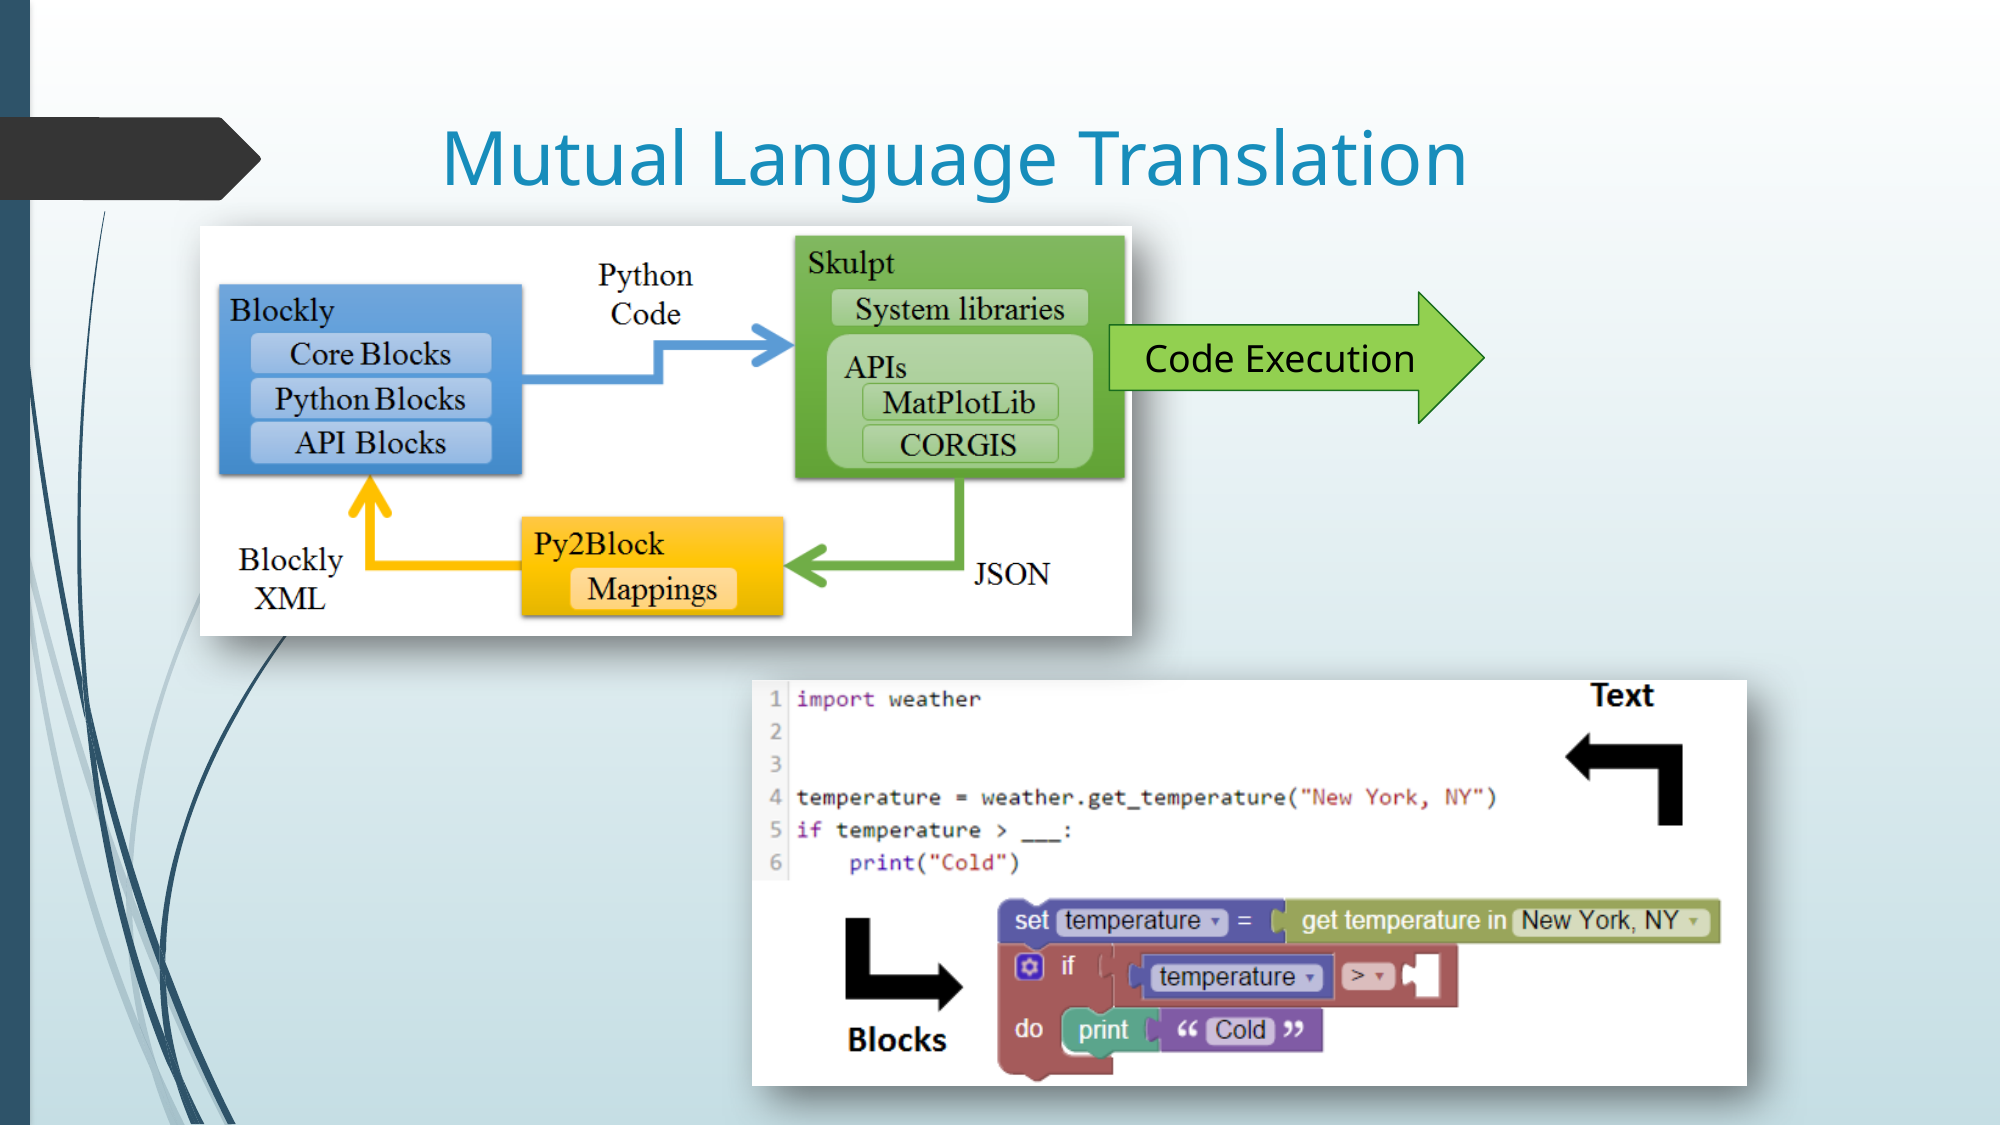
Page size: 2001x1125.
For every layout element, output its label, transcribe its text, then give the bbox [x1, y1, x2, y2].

picture [200, 226, 1132, 636]
title Mutual Language Translation [425, 102, 1888, 313]
text_box Code Execution [1135, 291, 1485, 425]
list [751, 680, 1747, 1086]
